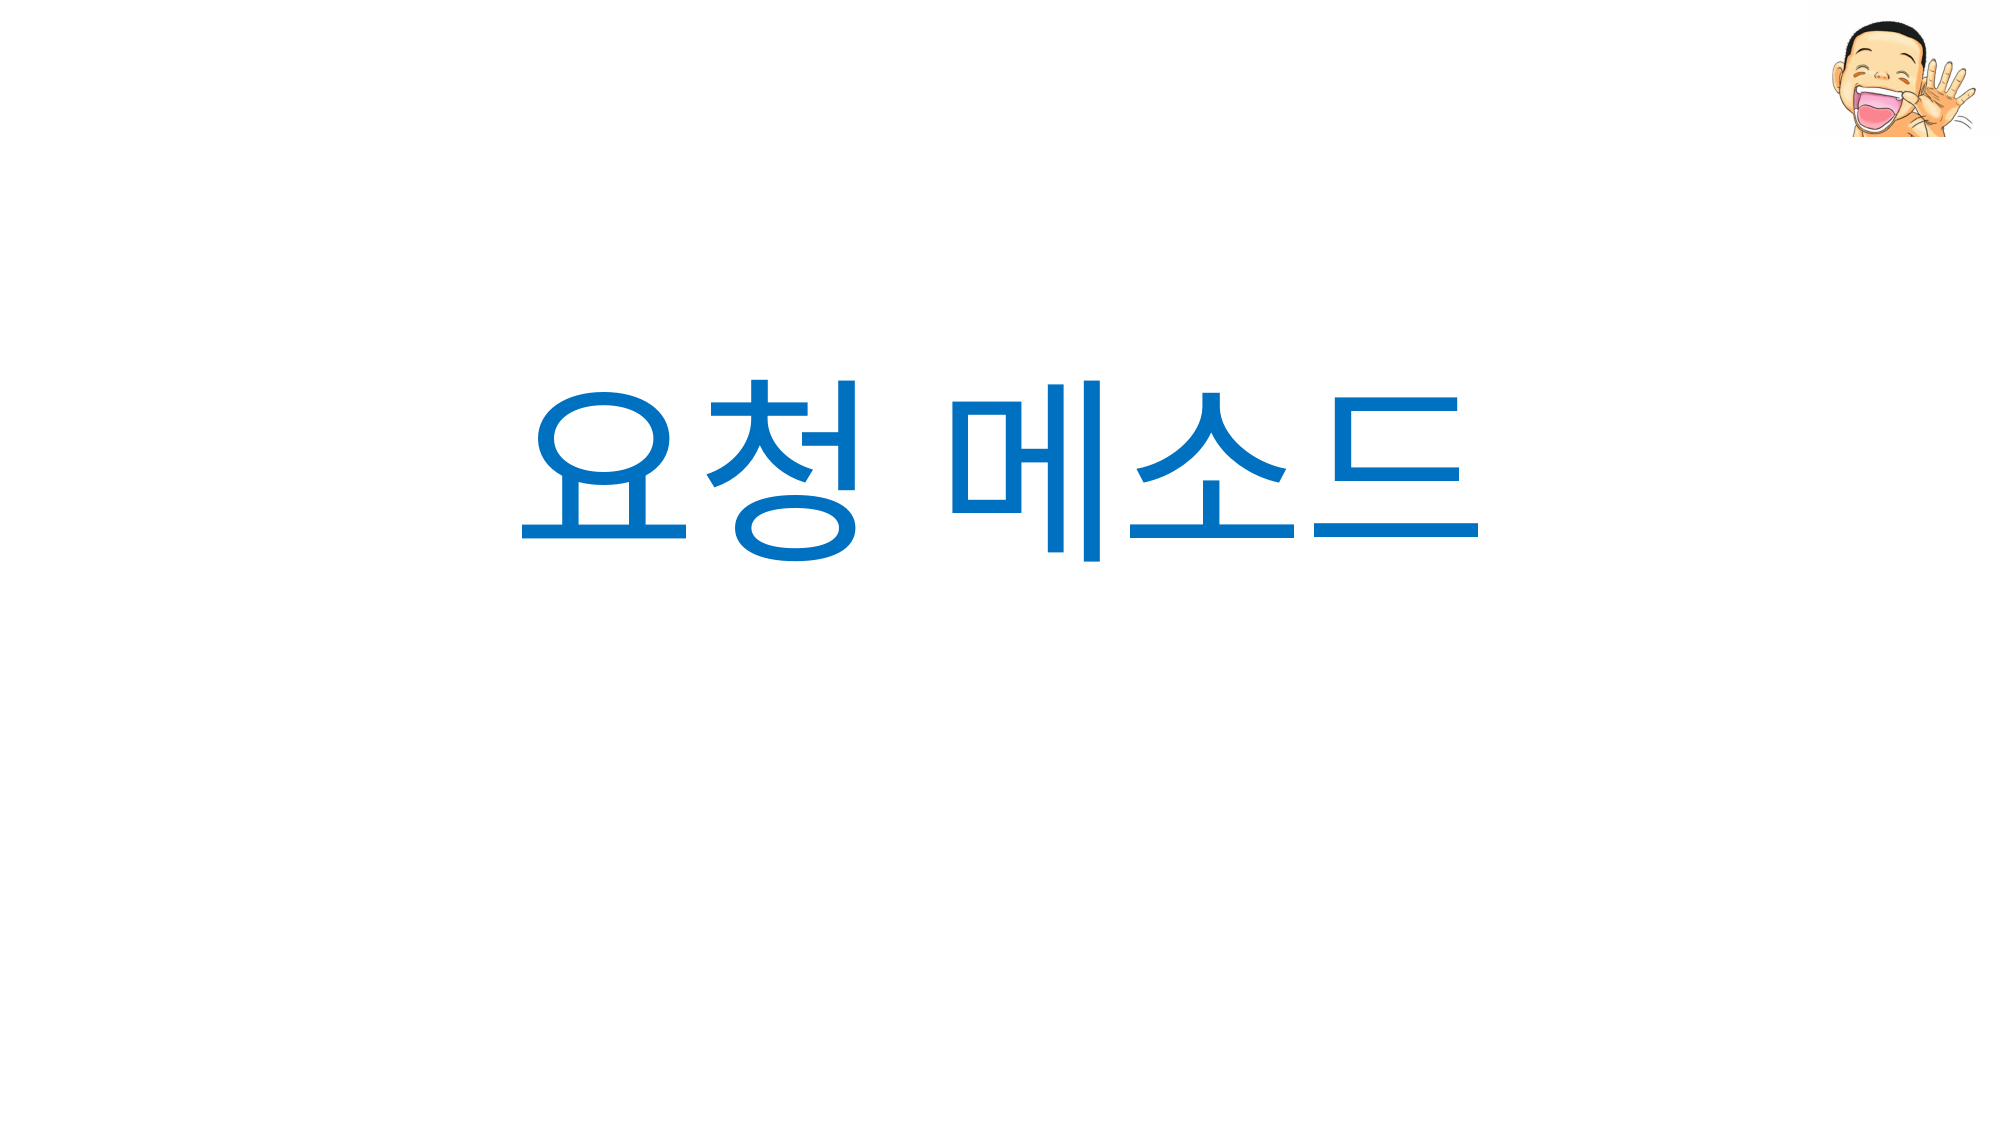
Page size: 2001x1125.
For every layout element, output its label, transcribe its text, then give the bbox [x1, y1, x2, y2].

text_box 요청 메소드 [0, 218, 2000, 594]
picture [1808, 0, 2000, 137]
